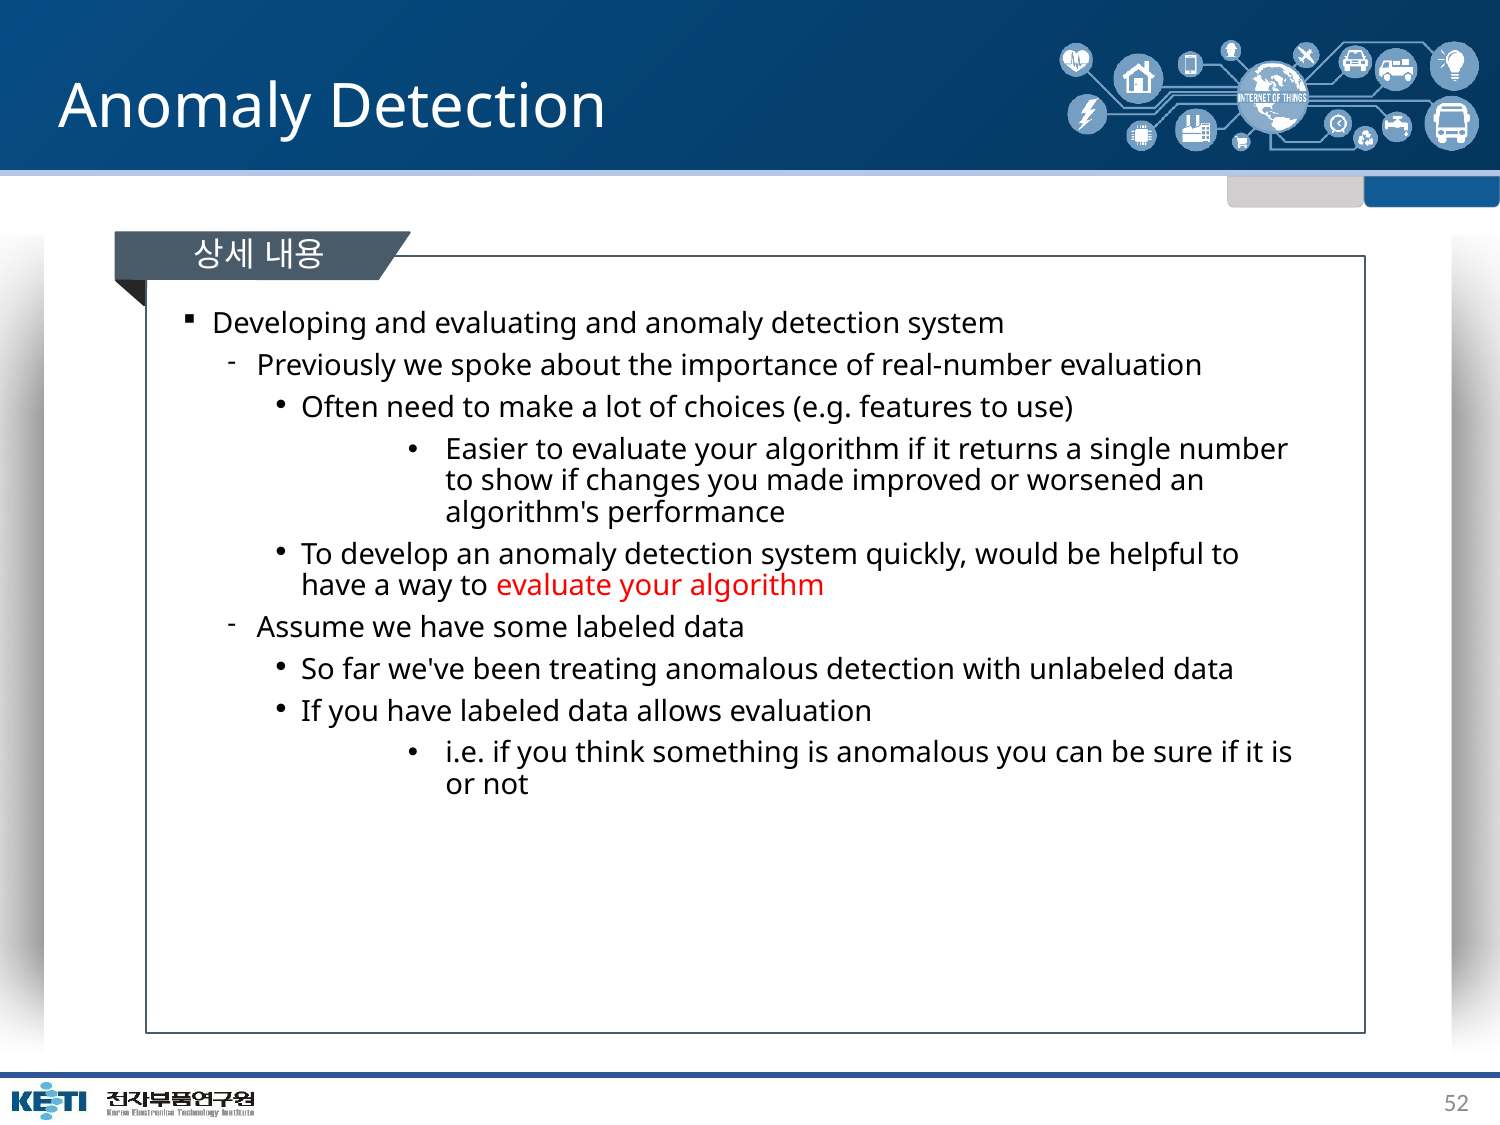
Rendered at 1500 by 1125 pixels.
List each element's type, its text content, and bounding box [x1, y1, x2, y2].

slide_number 52 [1146, 1088, 1485, 1114]
picture [12, 1082, 254, 1120]
title Anomaly Detection [43, 66, 1052, 149]
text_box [115, 231, 1366, 1034]
